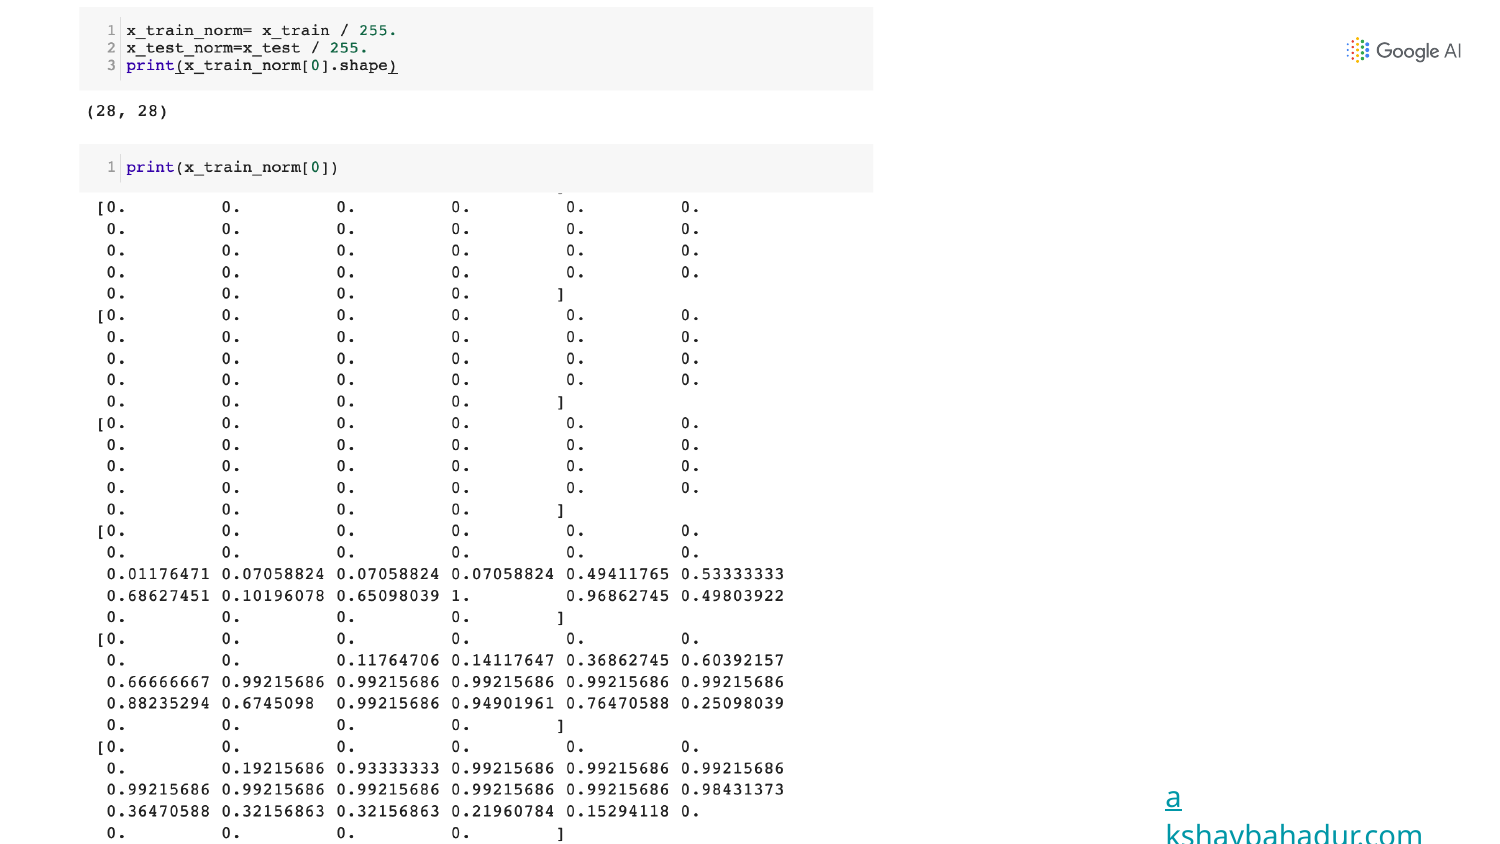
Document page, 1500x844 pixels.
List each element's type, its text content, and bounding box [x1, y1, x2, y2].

text_box akshaybahadur.com [1150, 762, 1449, 820]
picture [1343, 31, 1476, 69]
picture [79, 7, 874, 844]
